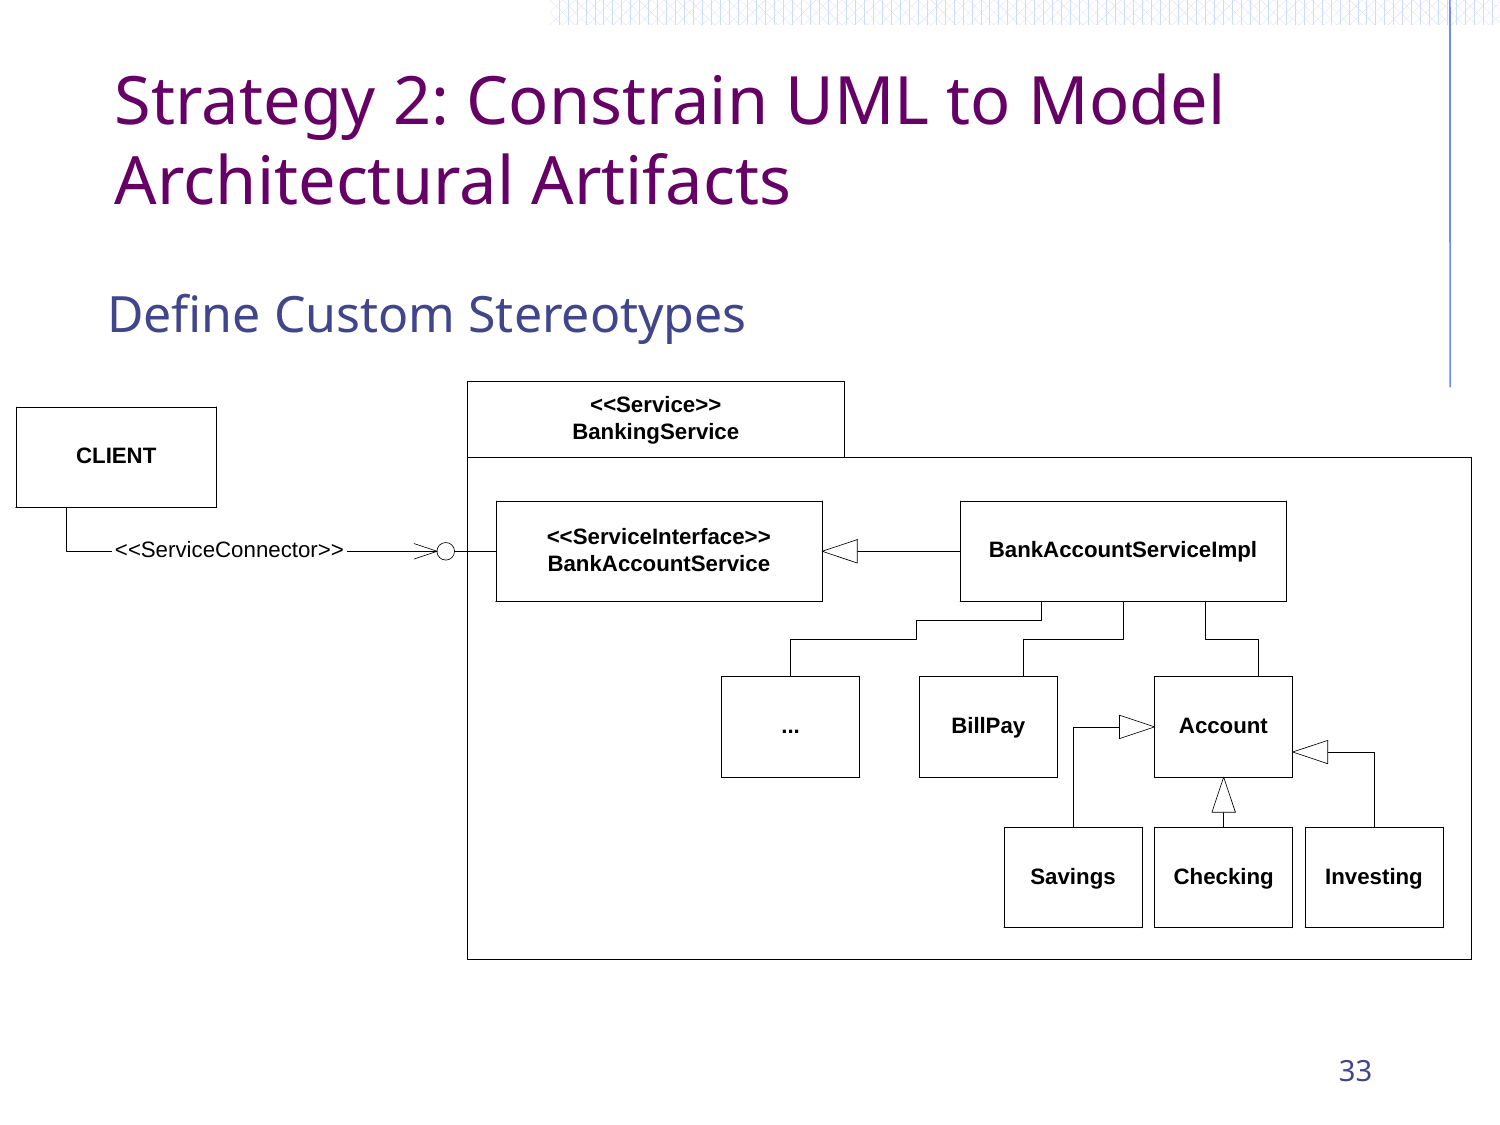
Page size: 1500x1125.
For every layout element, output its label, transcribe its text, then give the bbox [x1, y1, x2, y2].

text_box Define Custom Stereotypes [92, 274, 762, 350]
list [12, 377, 1476, 963]
title Strategy 2: Constrain UML to Model Architectural Artifacts [99, 50, 1375, 238]
slide_number 33 [1074, 1025, 1388, 1100]
